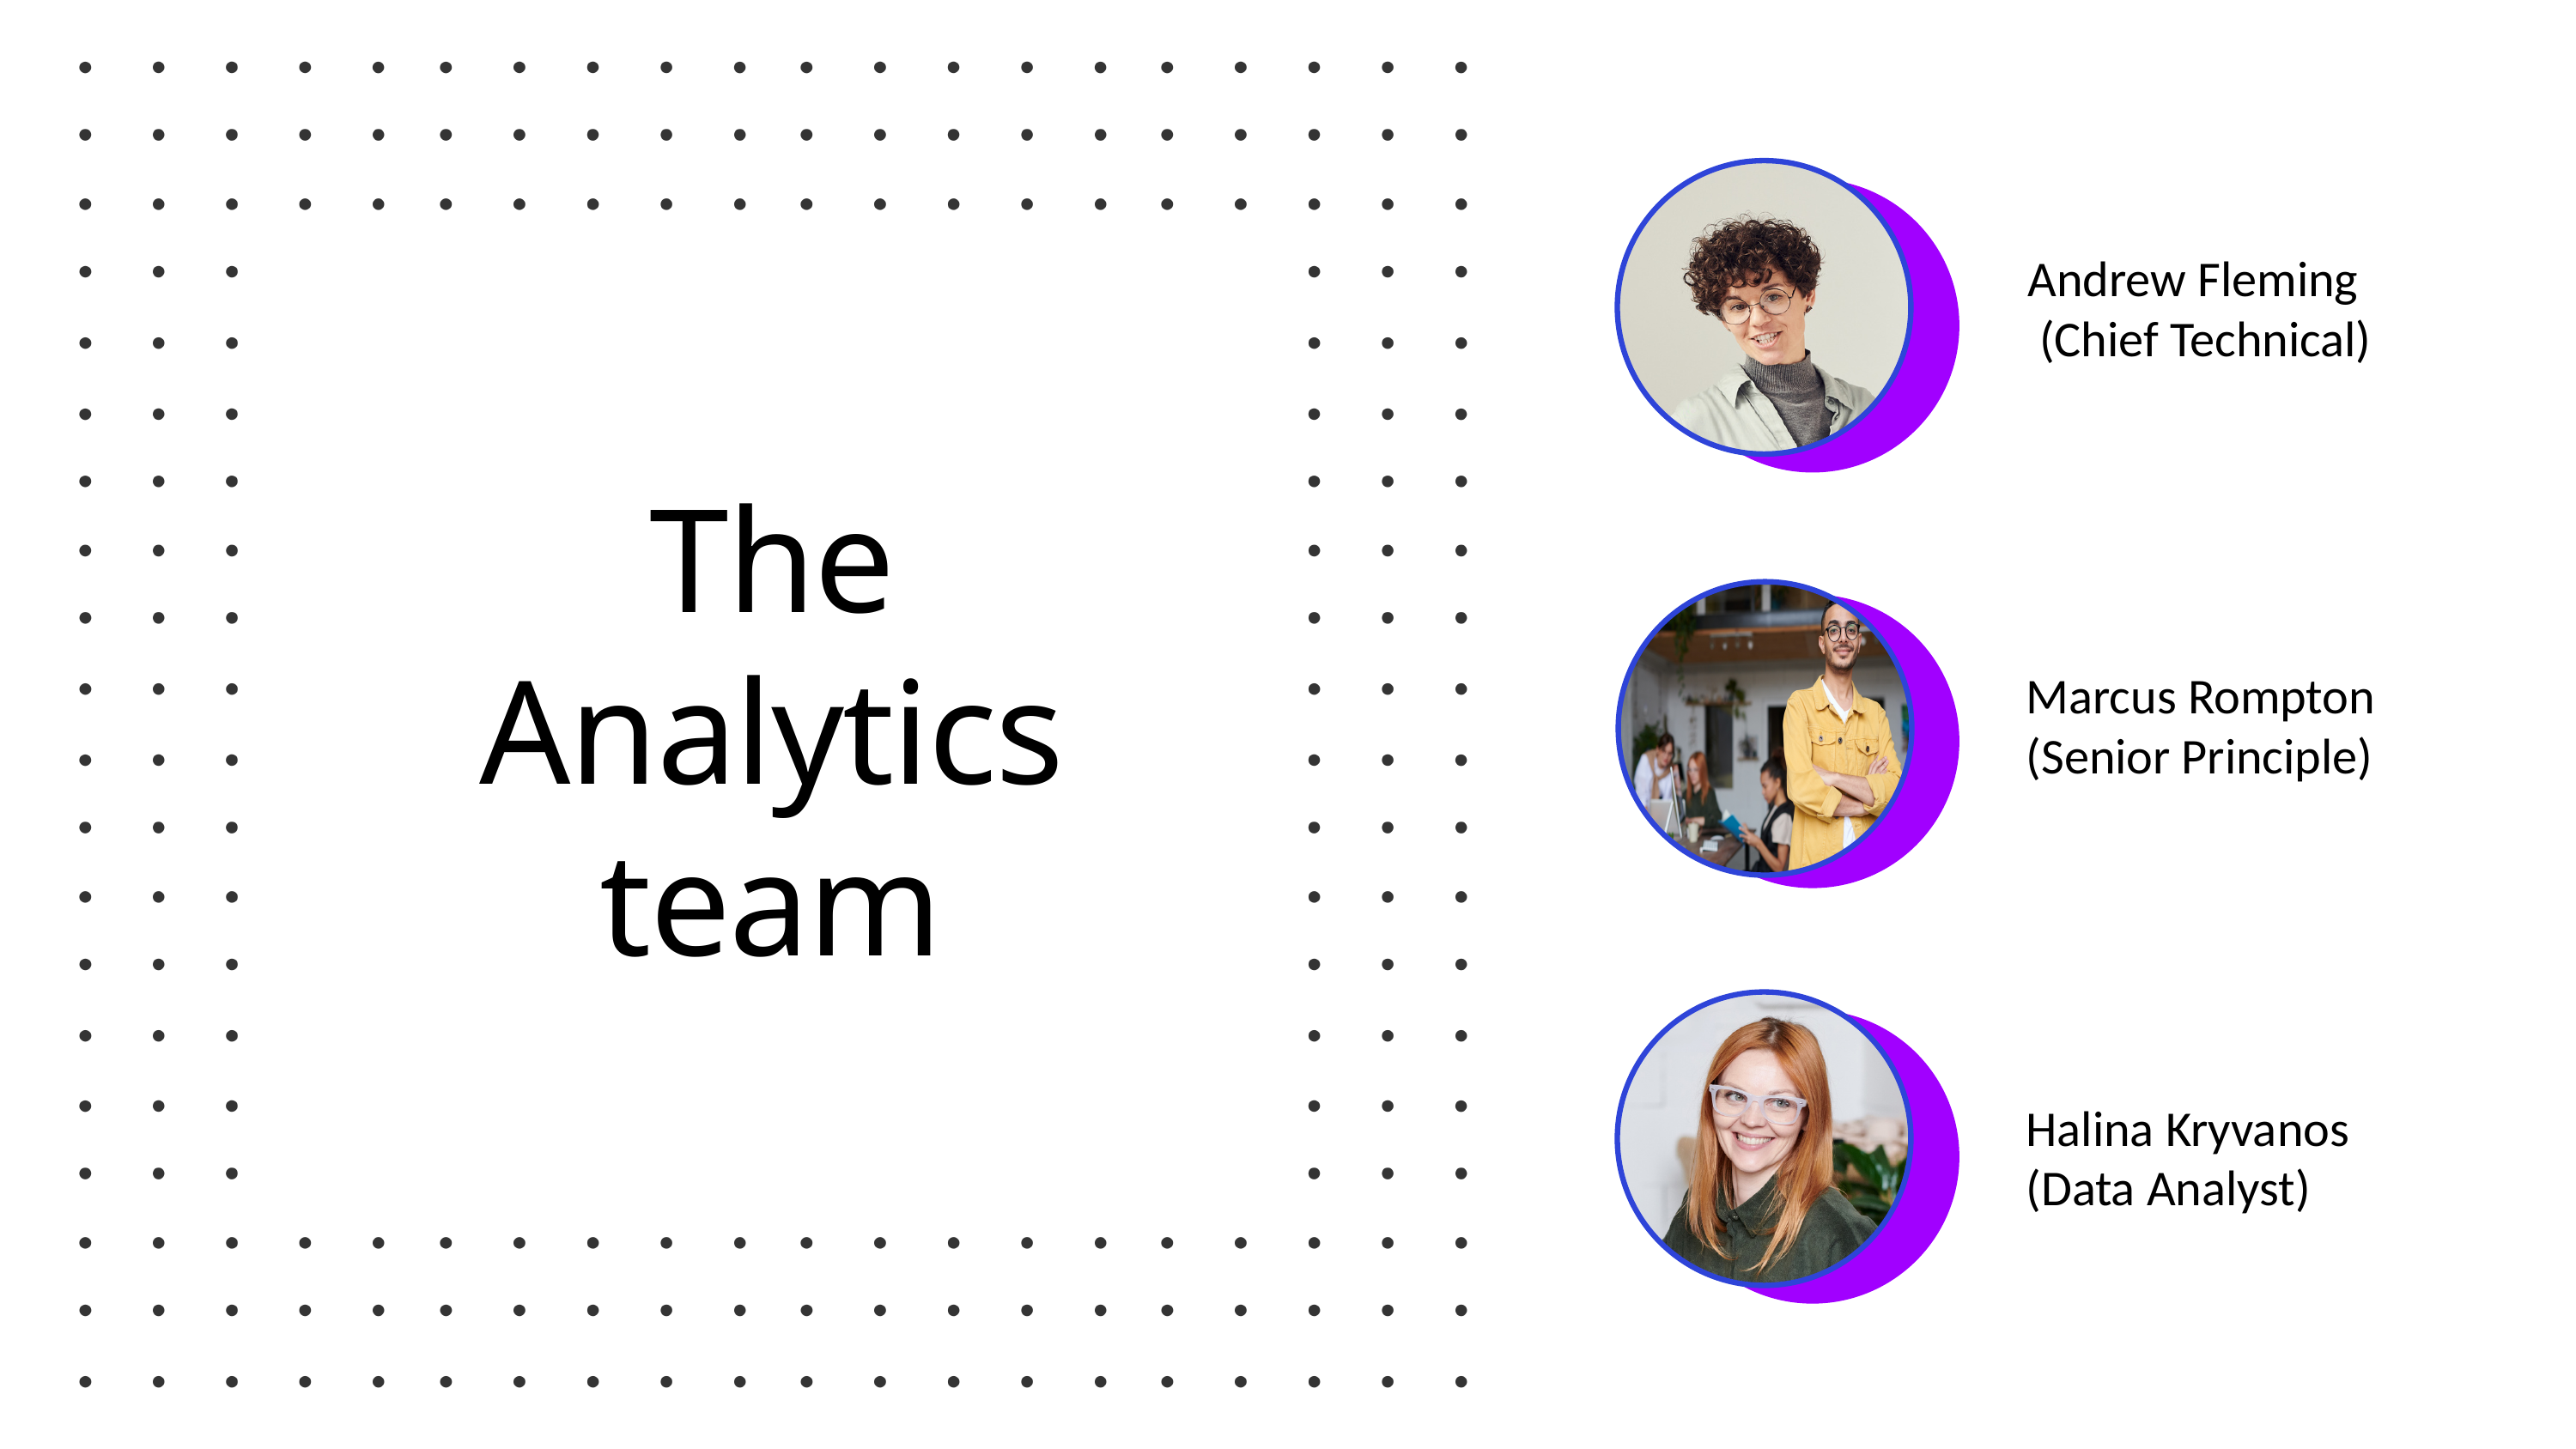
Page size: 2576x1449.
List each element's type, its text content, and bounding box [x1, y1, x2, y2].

text_box Halina Kryvanos (Data Analyst) [2013, 1089, 2446, 1223]
text_box Marcus Rompton (Senior Principle) [2013, 657, 2534, 791]
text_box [1609, 989, 1919, 1288]
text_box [1665, 1009, 1960, 1304]
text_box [1609, 157, 1919, 458]
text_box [1665, 179, 1960, 473]
text_box Andrew Fleming (Chief Technical) [2015, 239, 2385, 373]
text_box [70, 57, 1472, 1392]
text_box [1612, 575, 1919, 882]
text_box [1916, 594, 1960, 888]
